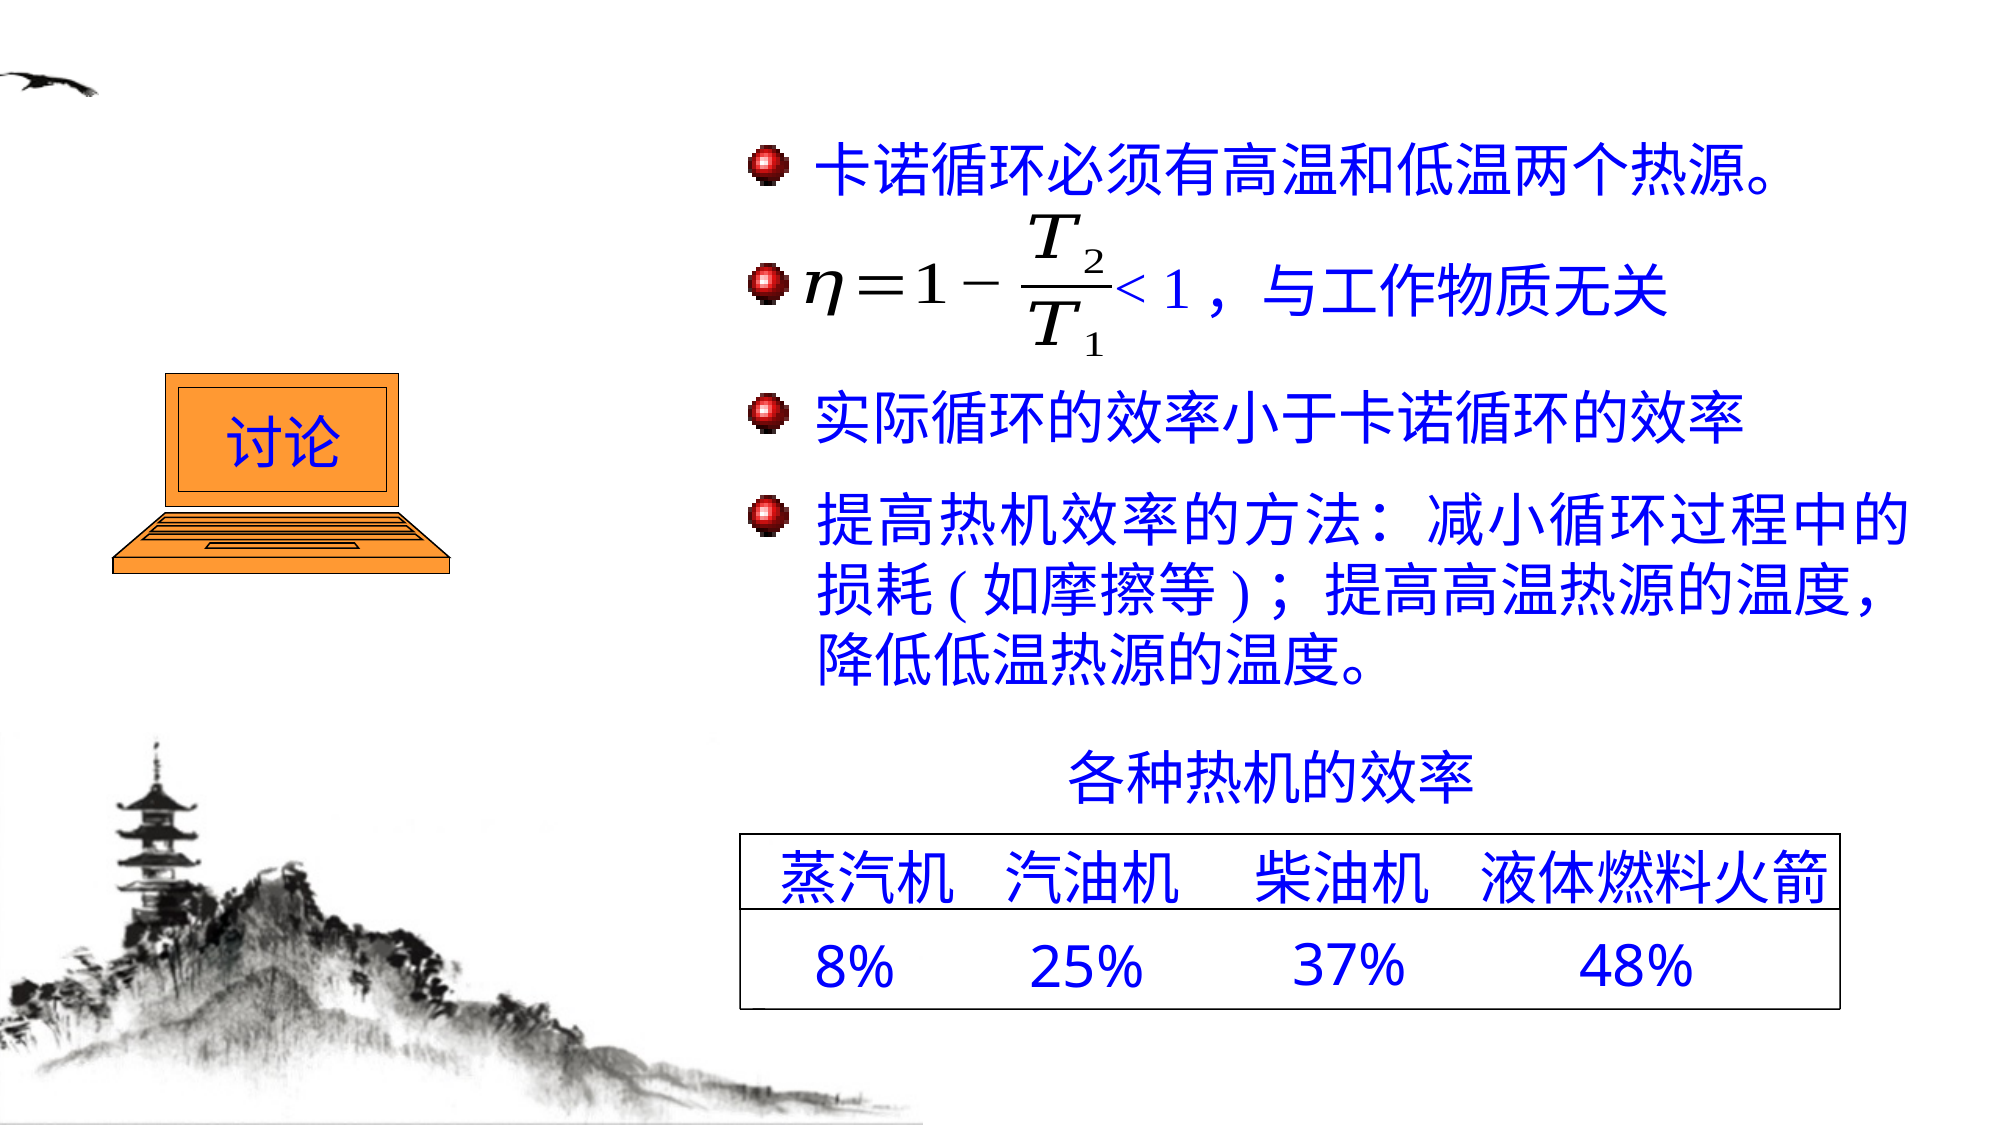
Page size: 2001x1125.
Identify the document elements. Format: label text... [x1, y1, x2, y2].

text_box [740, 373, 1838, 456]
picture [0, 3, 99, 97]
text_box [740, 125, 1838, 212]
picture [0, 732, 923, 1125]
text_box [739, 834, 1878, 1010]
text_box 各种热机的效率 [1053, 734, 1514, 819]
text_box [740, 456, 1926, 703]
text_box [740, 206, 1811, 366]
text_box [113, 373, 450, 574]
